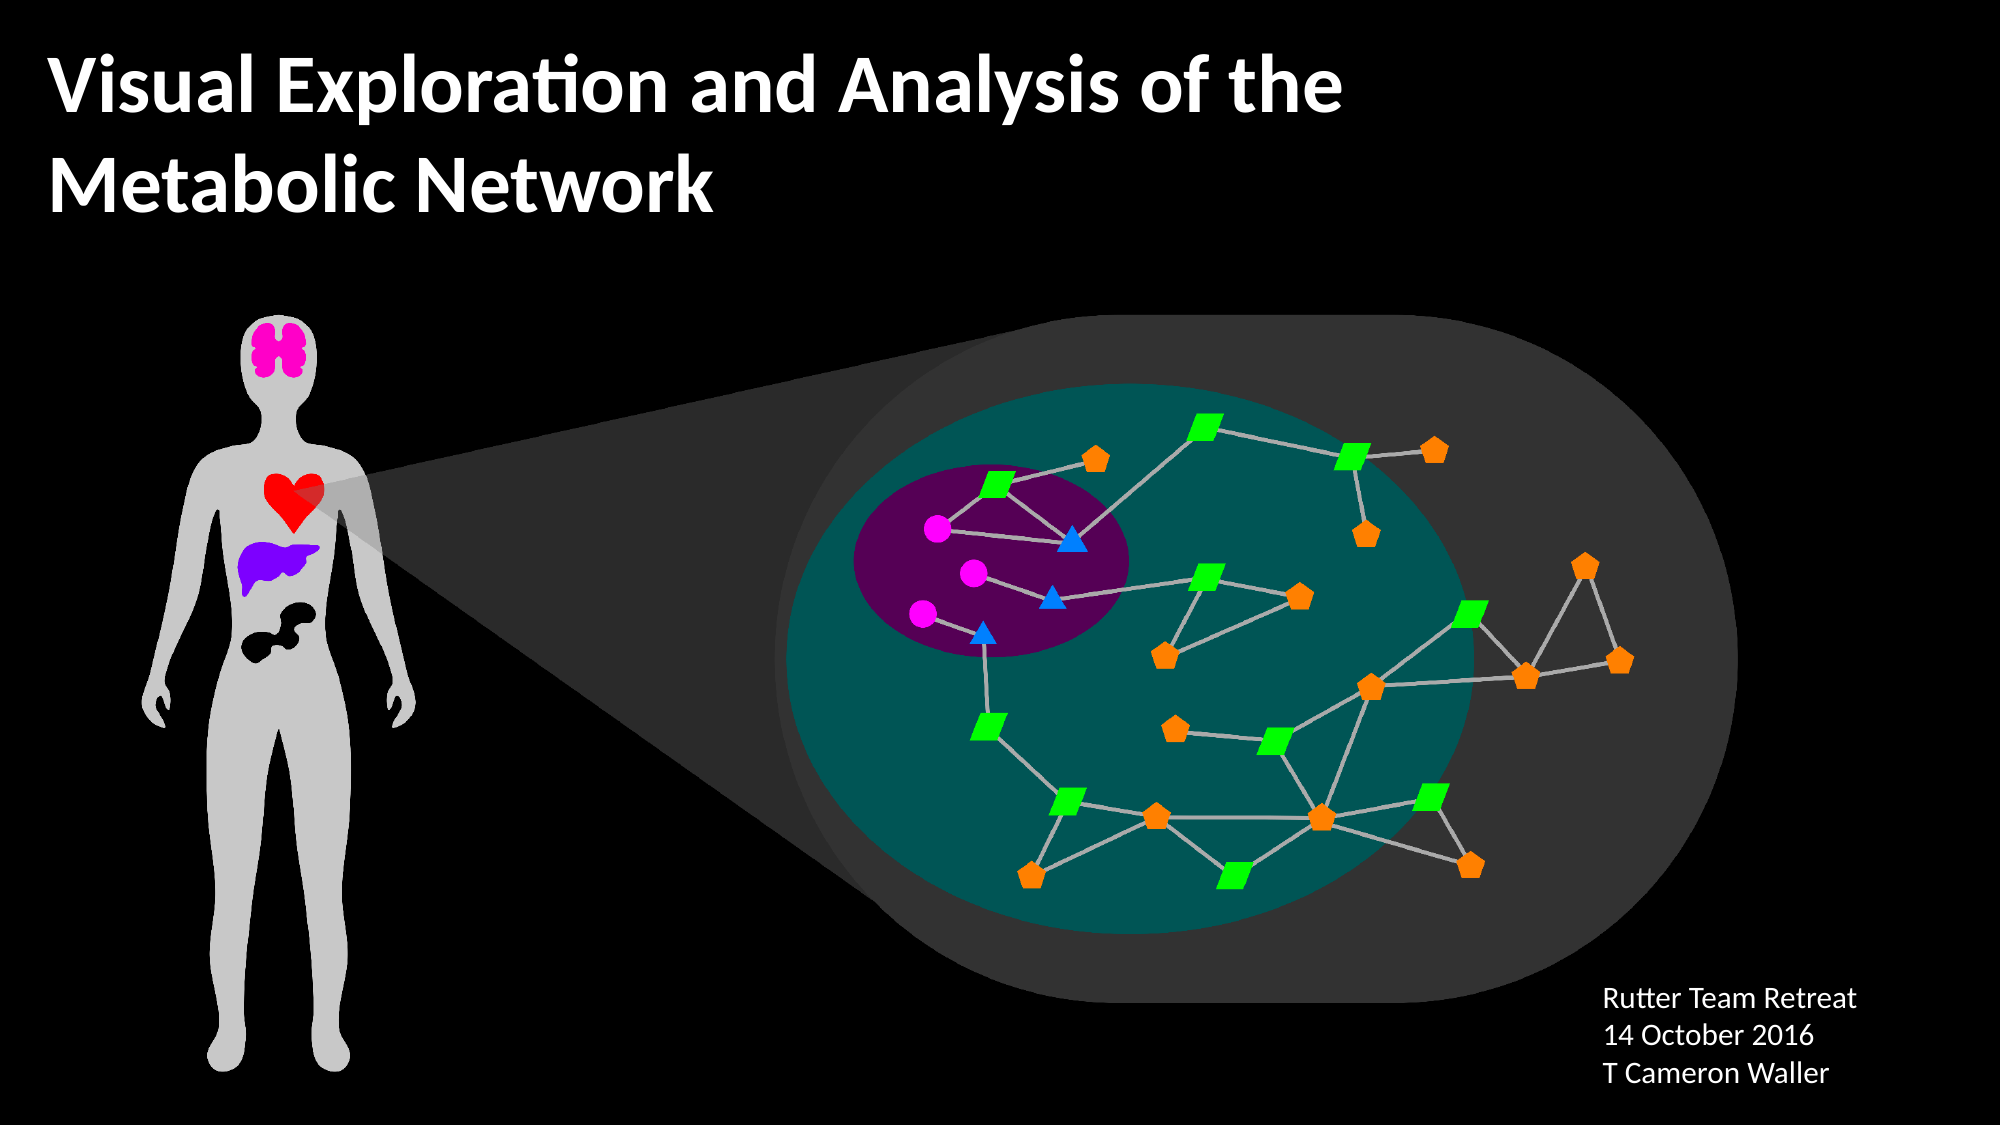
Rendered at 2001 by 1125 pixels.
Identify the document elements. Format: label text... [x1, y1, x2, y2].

text_box Rutter Team Retreat 14 October 2016 T Cameron Waller [1765, 969, 1986, 1097]
picture [114, 280, 1765, 1106]
text_box Visual Exploration and Analysis of the Metabolic Network [33, 21, 1435, 236]
